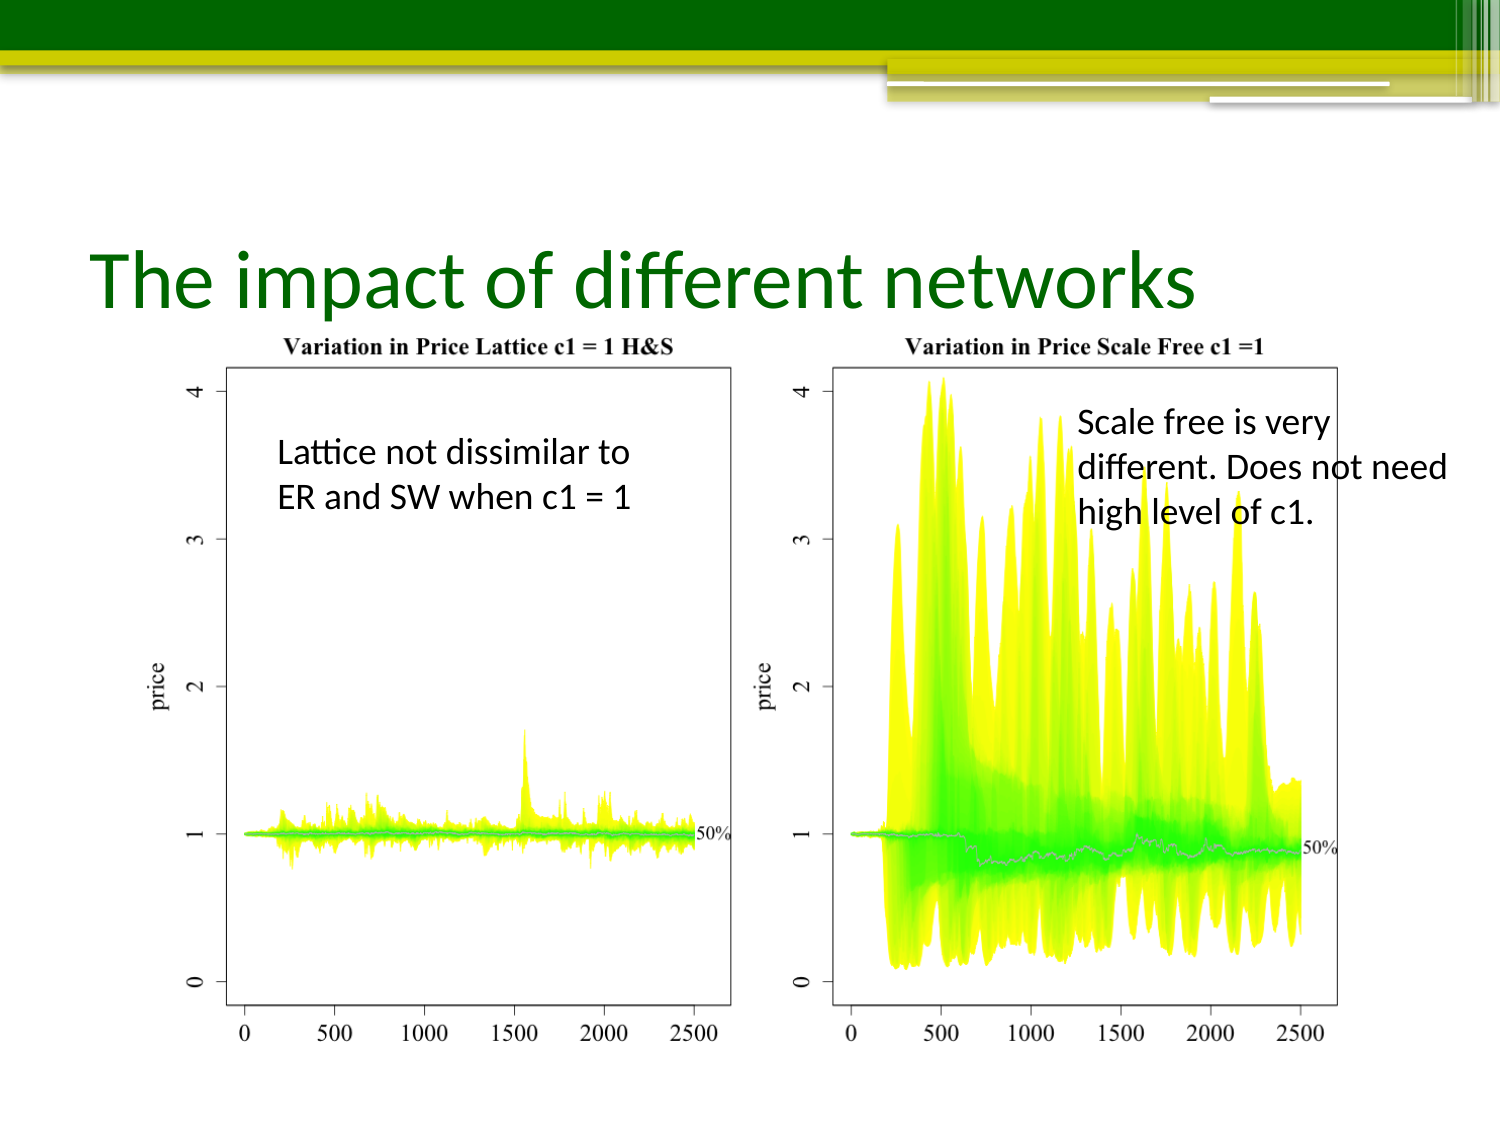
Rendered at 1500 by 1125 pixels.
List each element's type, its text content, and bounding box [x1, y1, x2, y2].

title The impact of different networks [75, 187, 1425, 363]
picture [138, 324, 1352, 1049]
text_box Scale free is very different. Does not need high level of c1. [1357, 389, 1475, 540]
